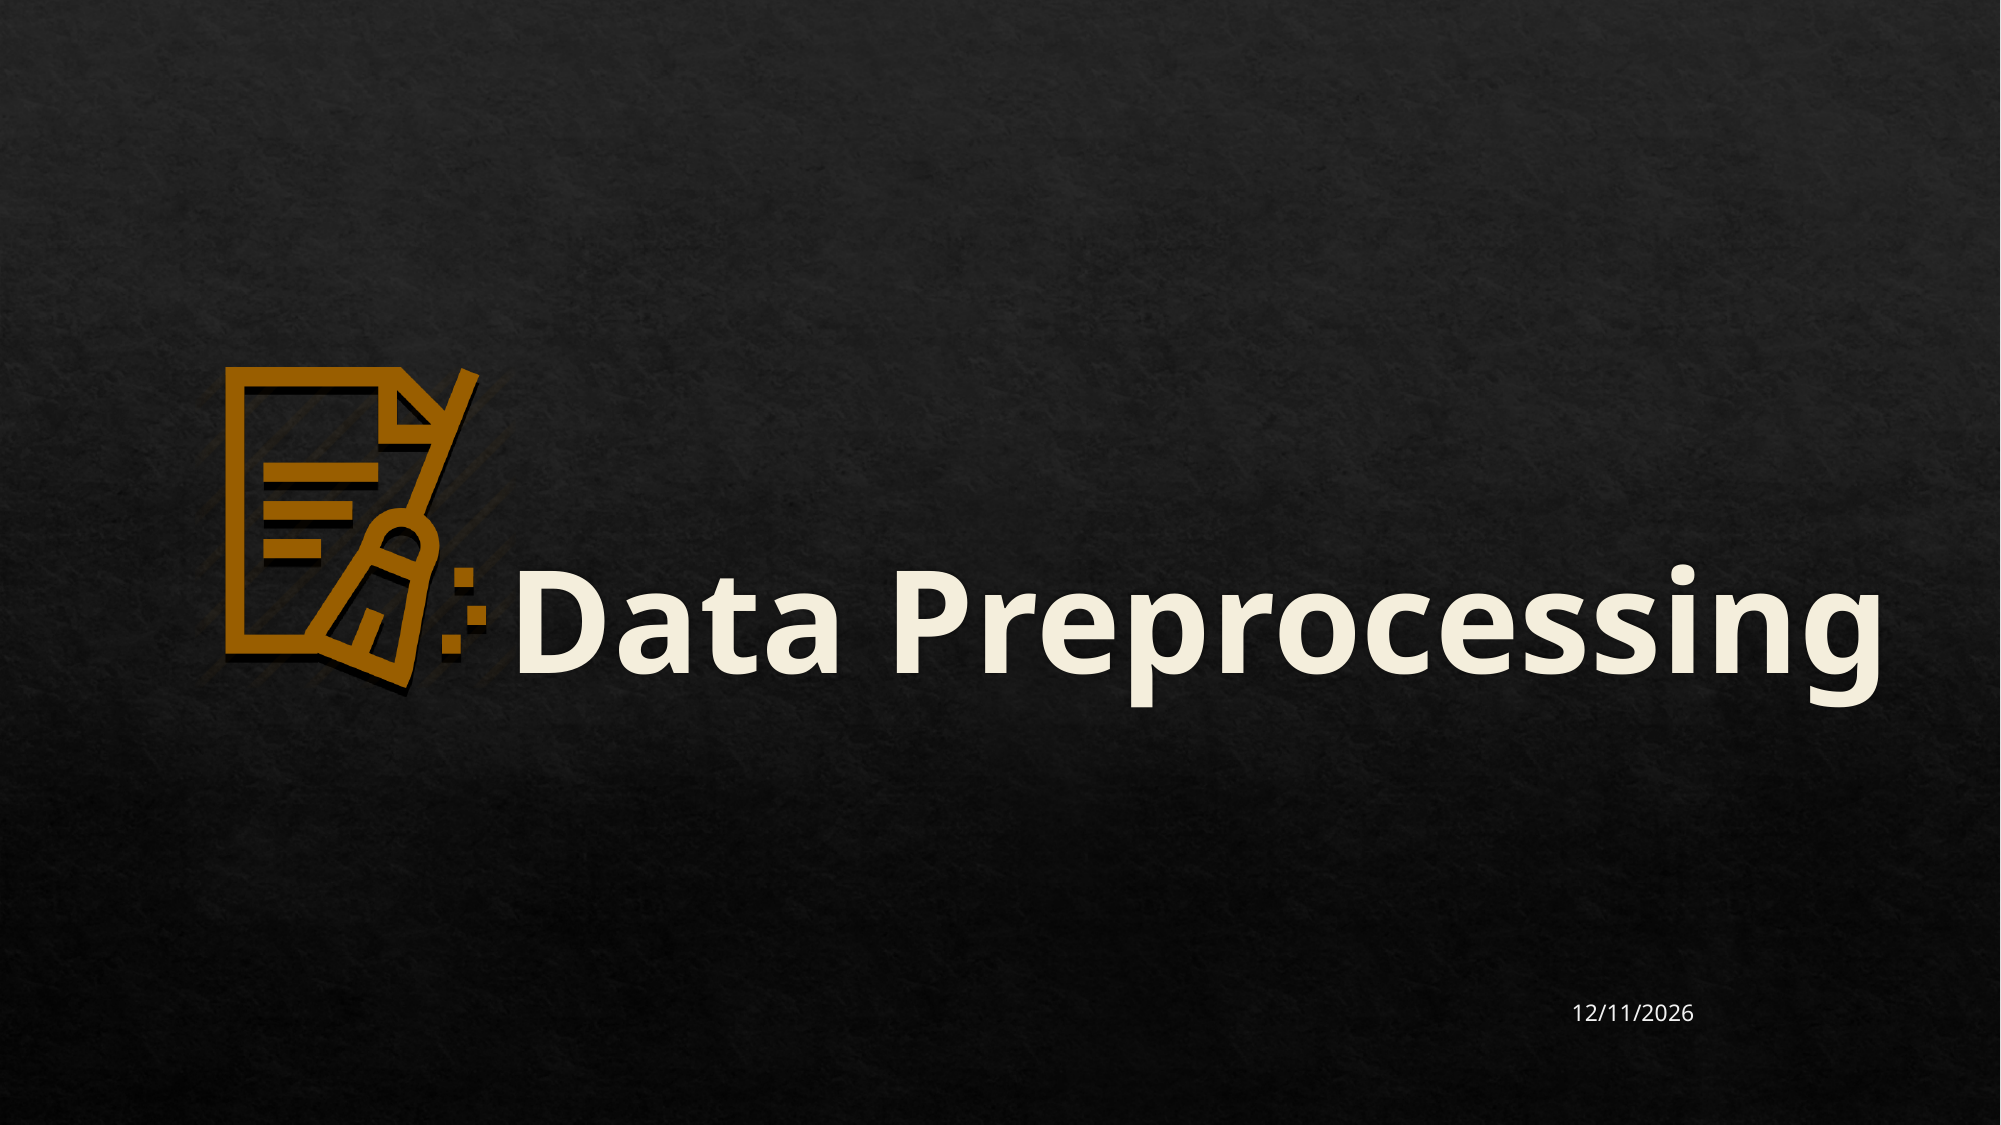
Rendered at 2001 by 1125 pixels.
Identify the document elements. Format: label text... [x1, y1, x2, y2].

text_box Data Preprocessing [492, 469, 1918, 785]
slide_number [1259, 984, 1710, 1045]
picture [195, 367, 517, 688]
